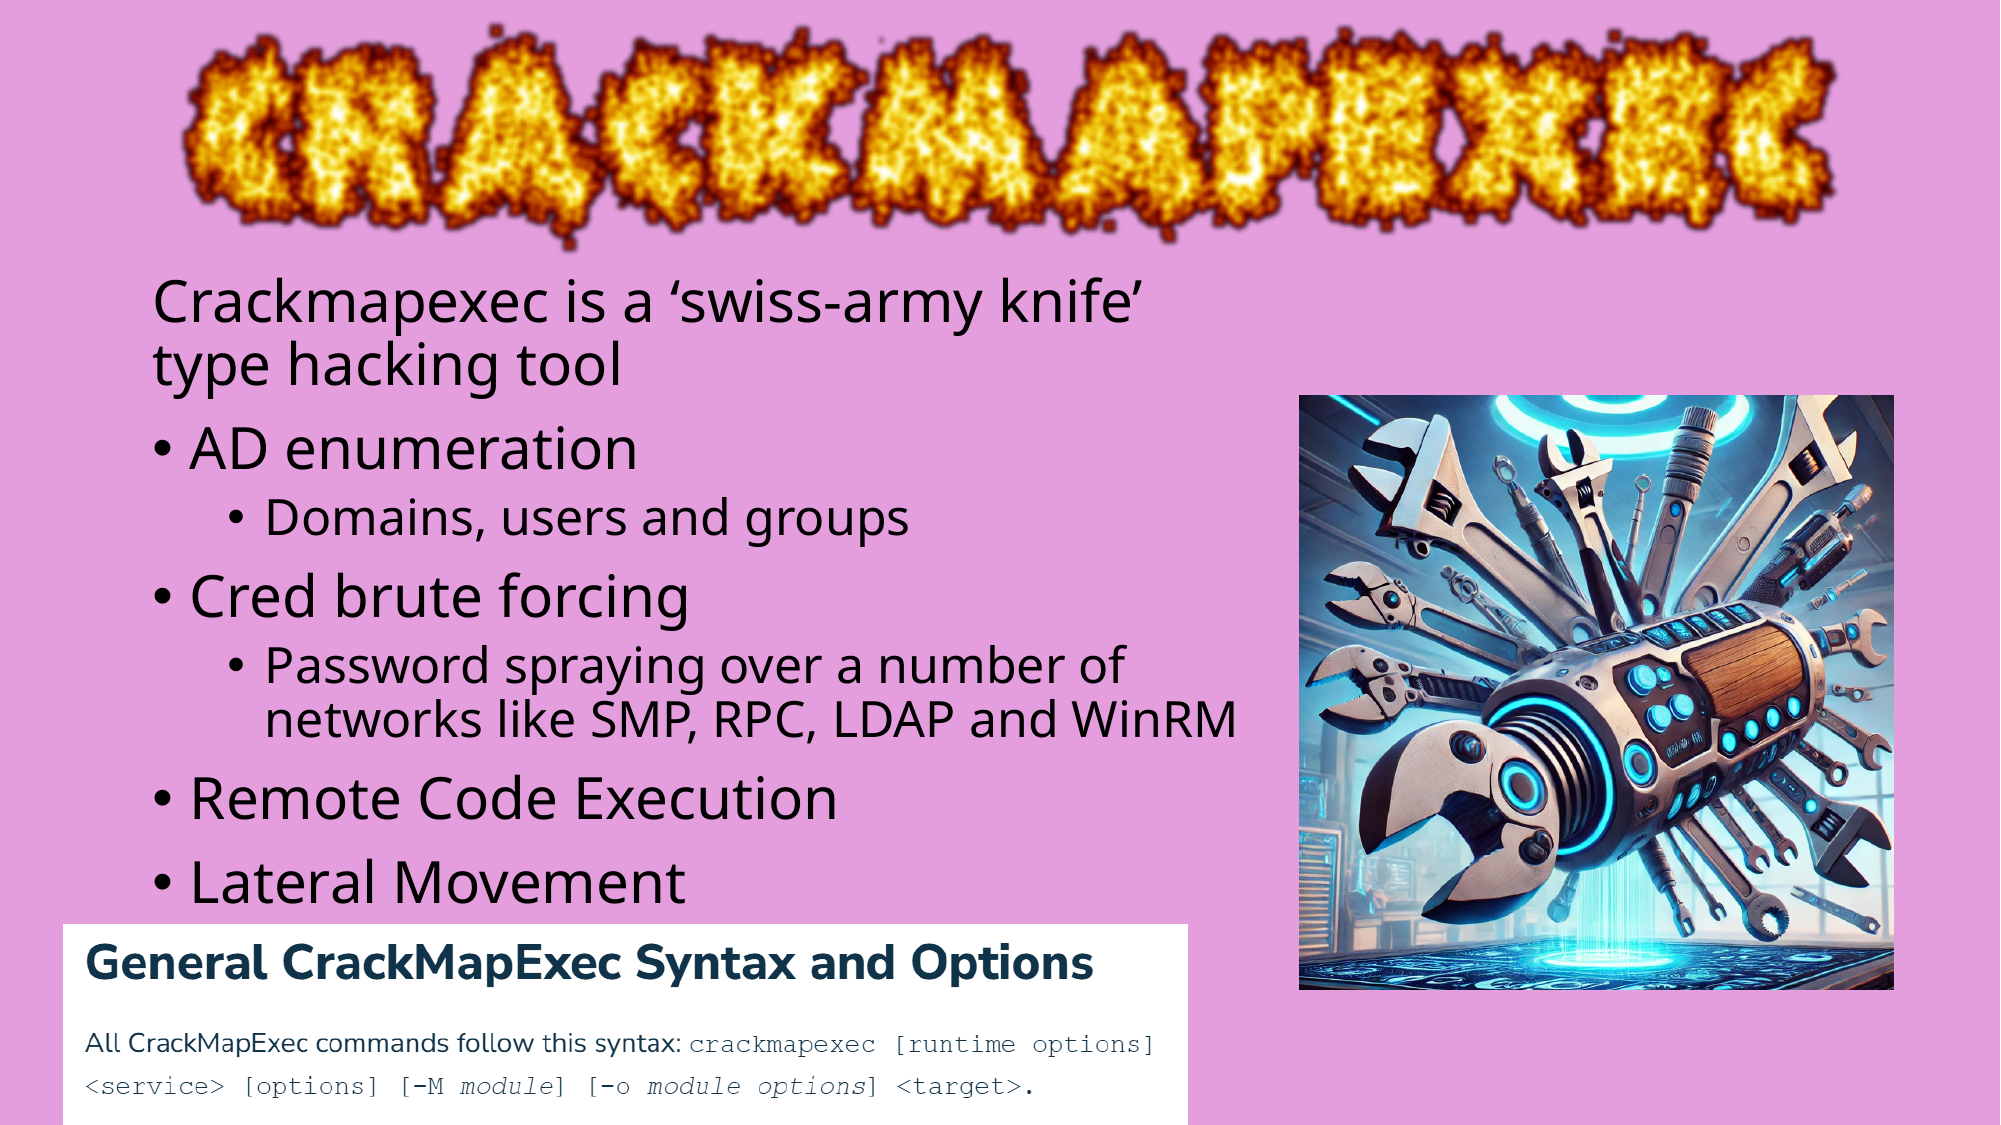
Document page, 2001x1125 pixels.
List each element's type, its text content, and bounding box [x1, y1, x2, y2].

picture [157, 0, 1863, 278]
list Crackmapexec is a ‘swiss-army knife’ type hacking tool AD enumeration Domains, users and groups Cred brute forcing Password spraying over a number of networks like SMP, RPC, LDAP and WinRM Remote Code Execution Lateral Movement [137, 265, 1274, 979]
picture [62, 924, 1188, 1125]
picture [1299, 395, 1895, 990]
